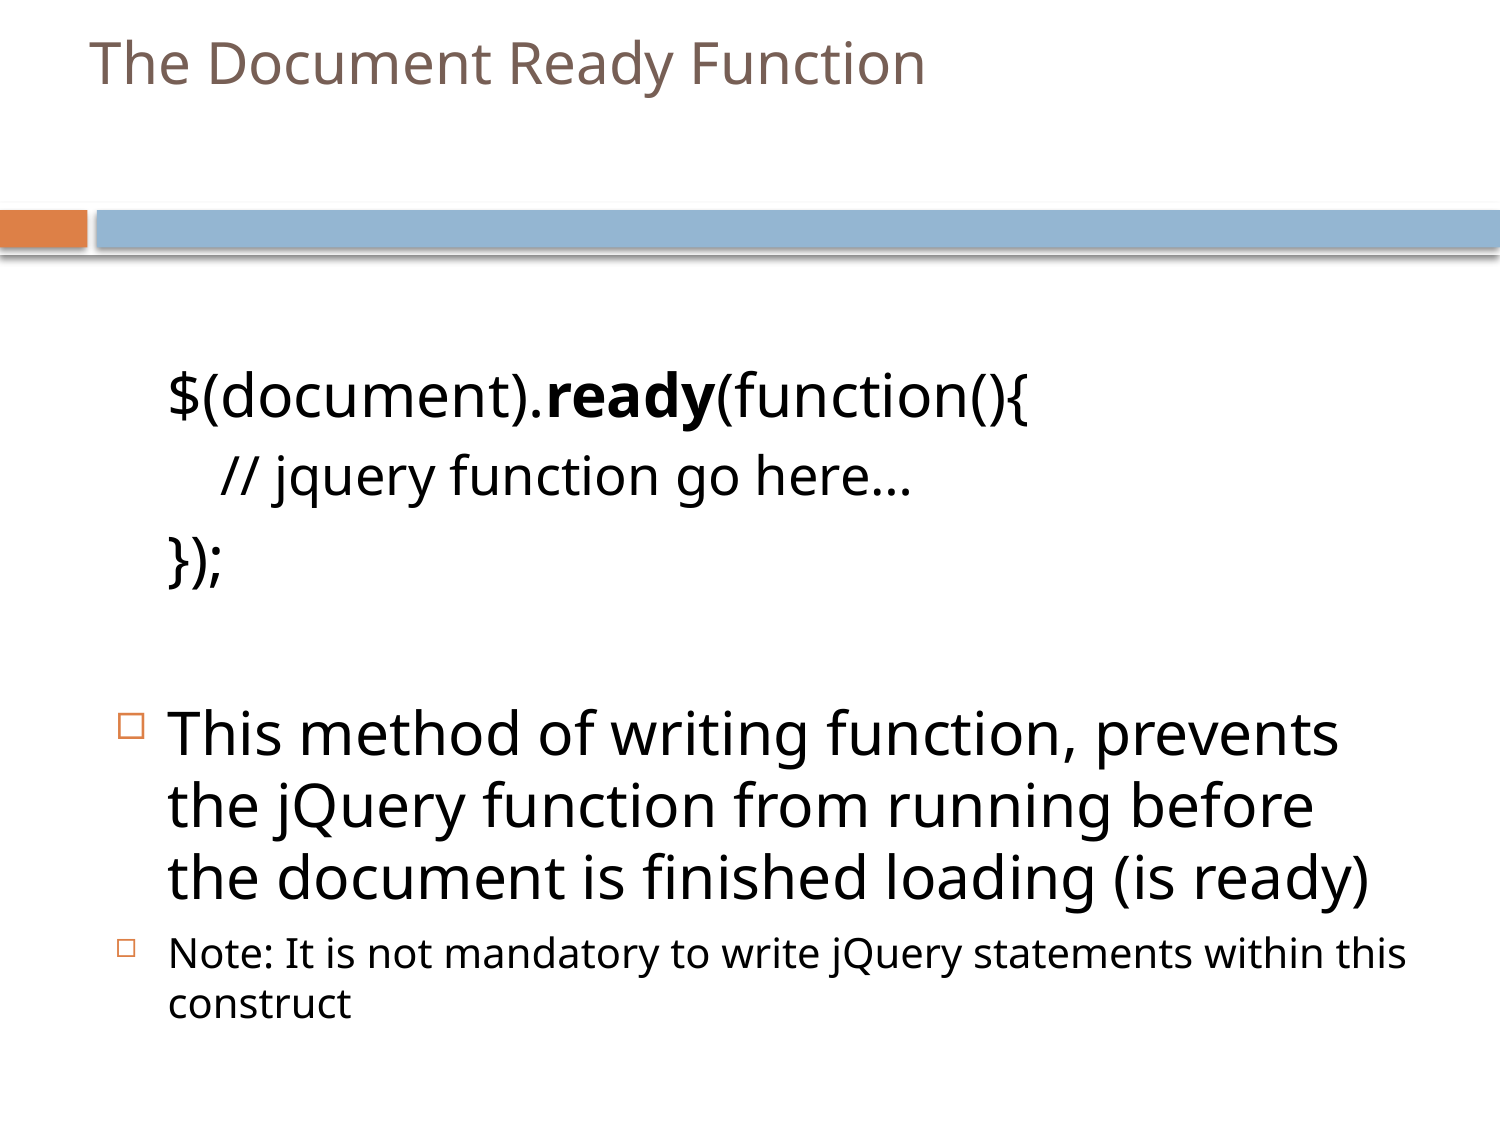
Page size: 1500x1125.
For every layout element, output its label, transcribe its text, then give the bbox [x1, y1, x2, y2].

title The Document Ready Function [75, 17, 1425, 104]
list $(document).ready(function(){ // jquery function go here… }); This method of writing function, prevents the jQuery function from running before the document is finished loading (is ready) Note: It is not mandatory to write jQuery statements within this construct [100, 262, 1438, 1005]
